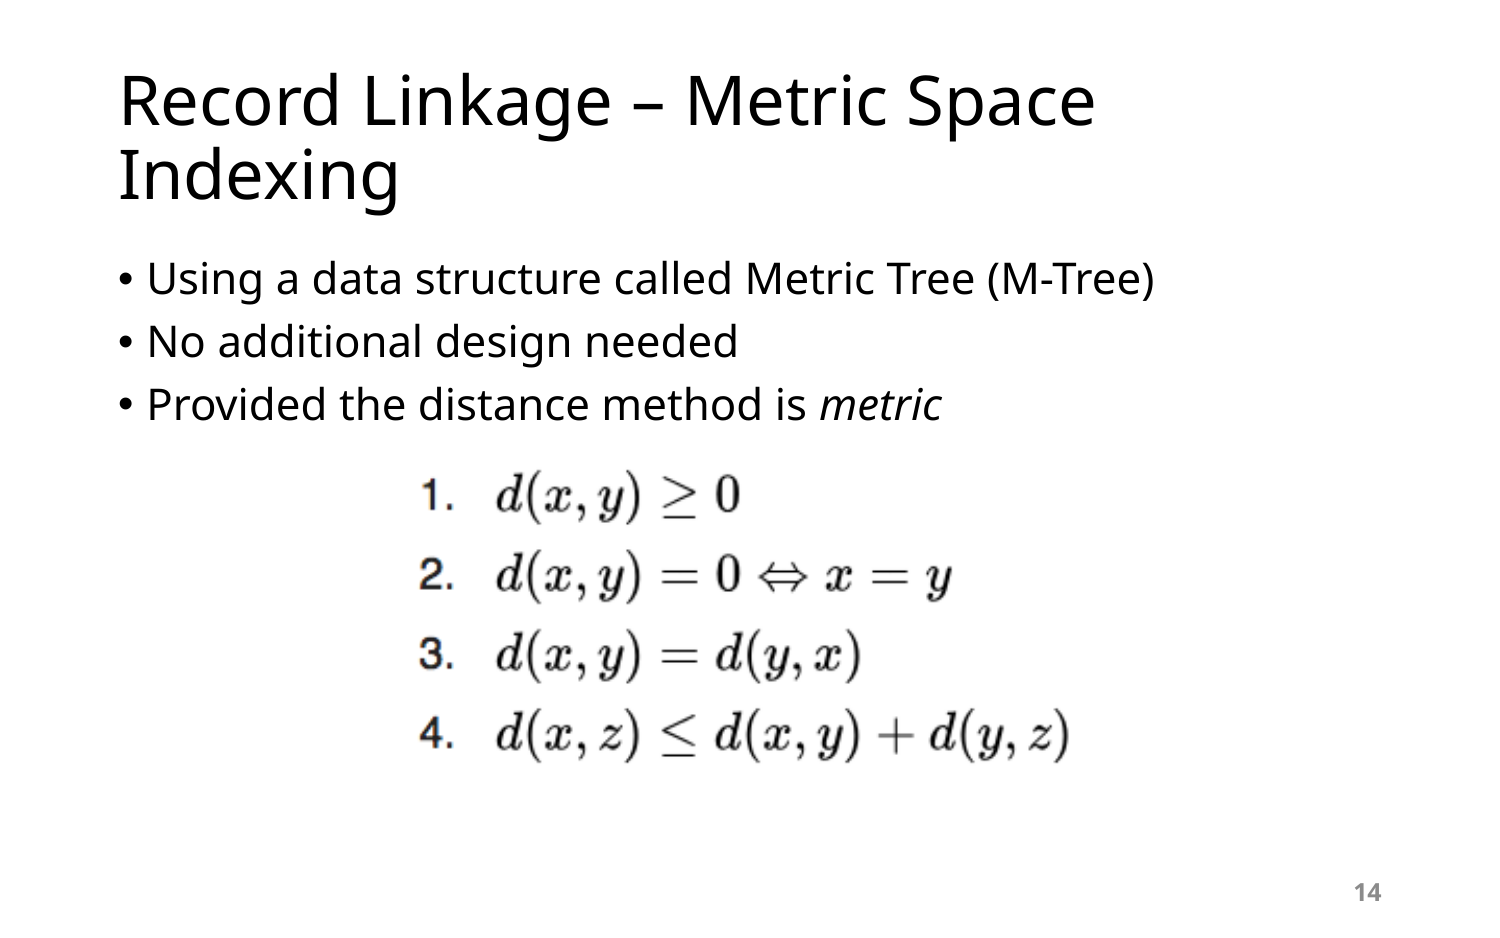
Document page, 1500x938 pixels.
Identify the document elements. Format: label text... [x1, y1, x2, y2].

slide_number 14 [1059, 868, 1397, 919]
picture [404, 454, 1096, 780]
title Record Linkage – Metric Space Indexing [103, 49, 1397, 232]
list Using a data structure called Metric Tree (M-Tree) No additional design needed Provided the distance method is metric [103, 249, 1397, 845]
